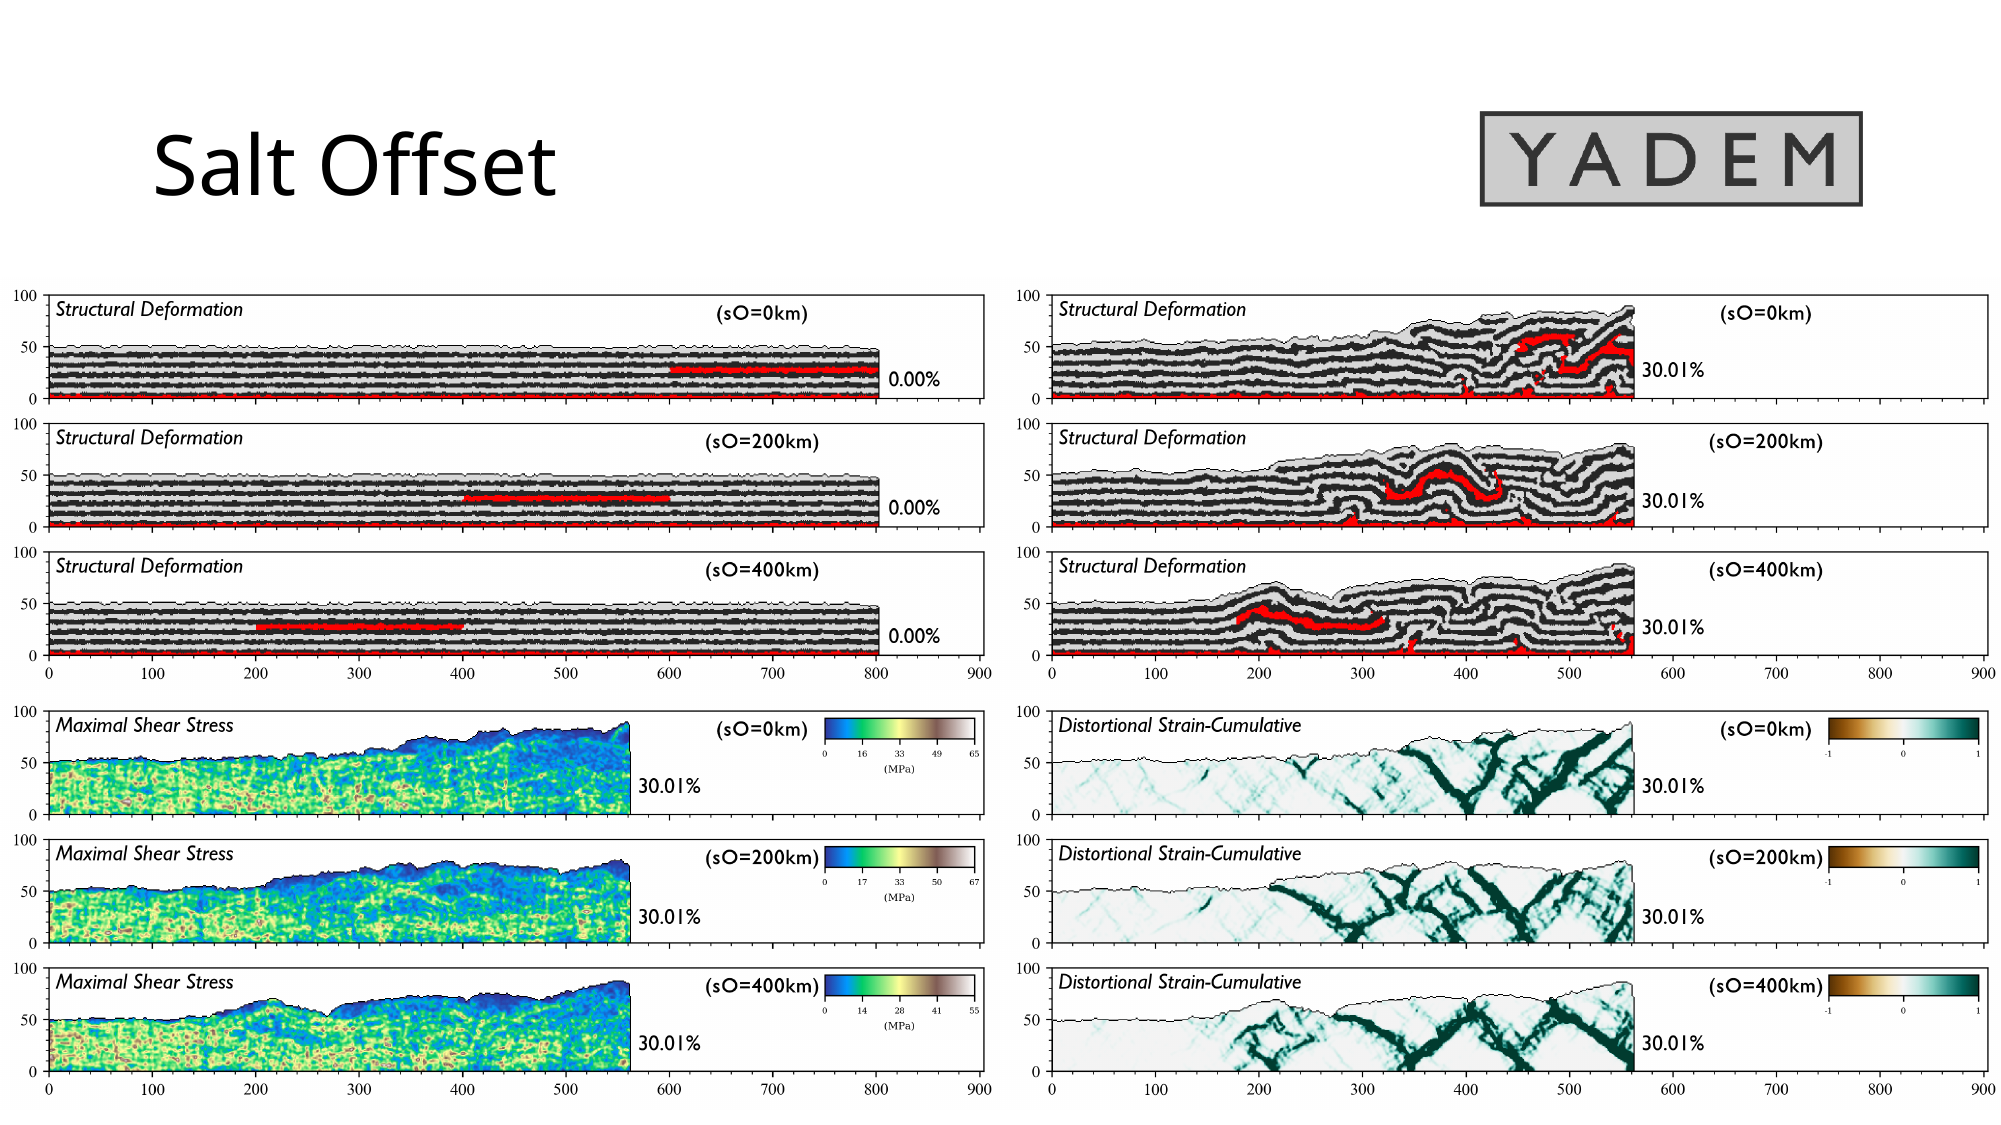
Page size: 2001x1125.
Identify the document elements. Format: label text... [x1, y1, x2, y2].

title Salt Offset [137, 59, 1863, 277]
picture [0, 277, 2000, 1110]
picture [1479, 111, 1863, 207]
